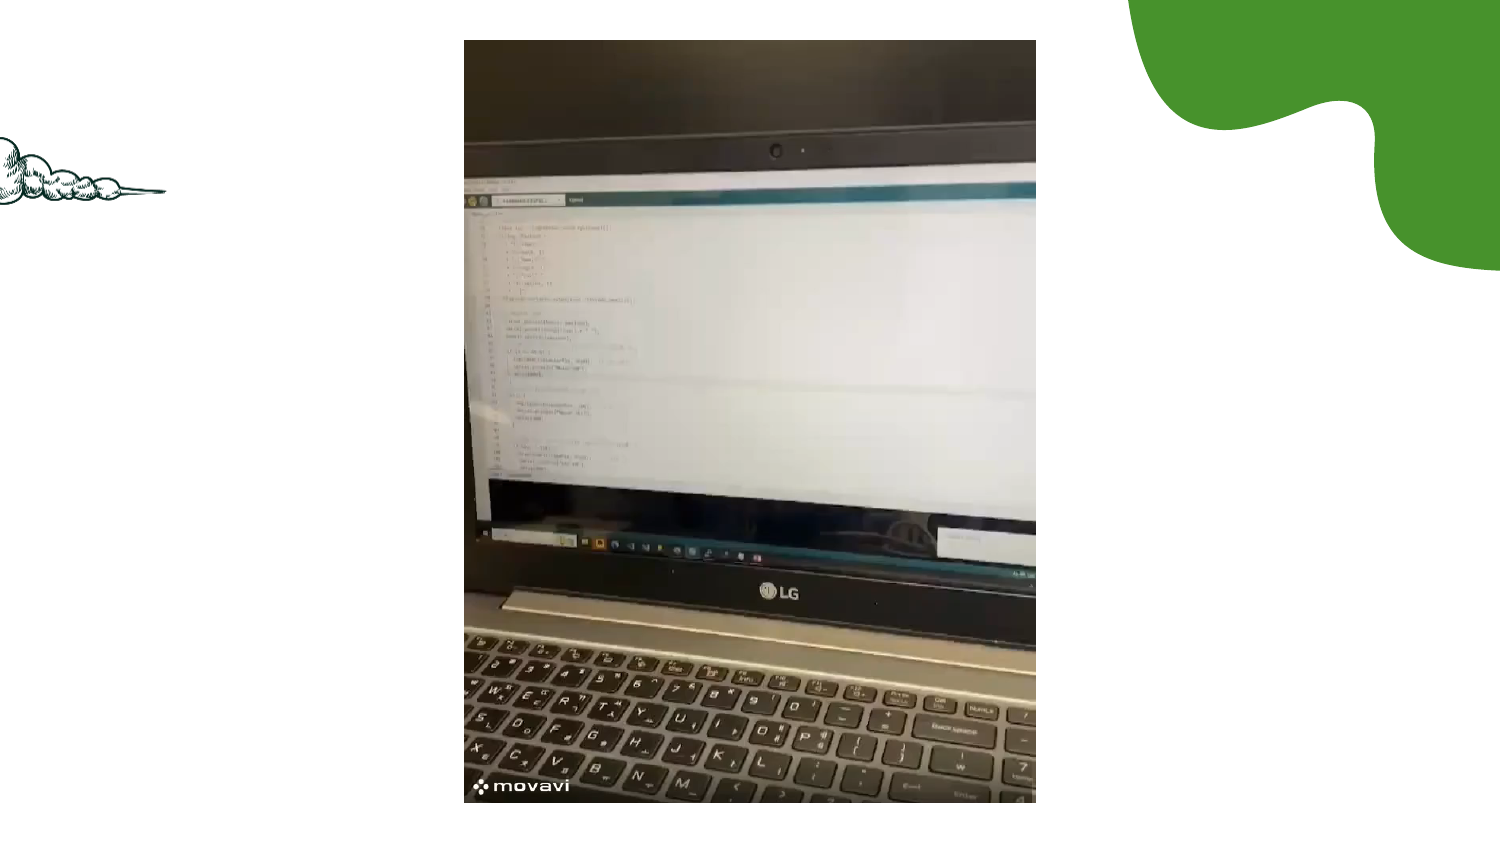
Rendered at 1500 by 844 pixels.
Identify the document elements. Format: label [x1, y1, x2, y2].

text_box [463, 39, 1037, 804]
picture [0, 123, 169, 221]
